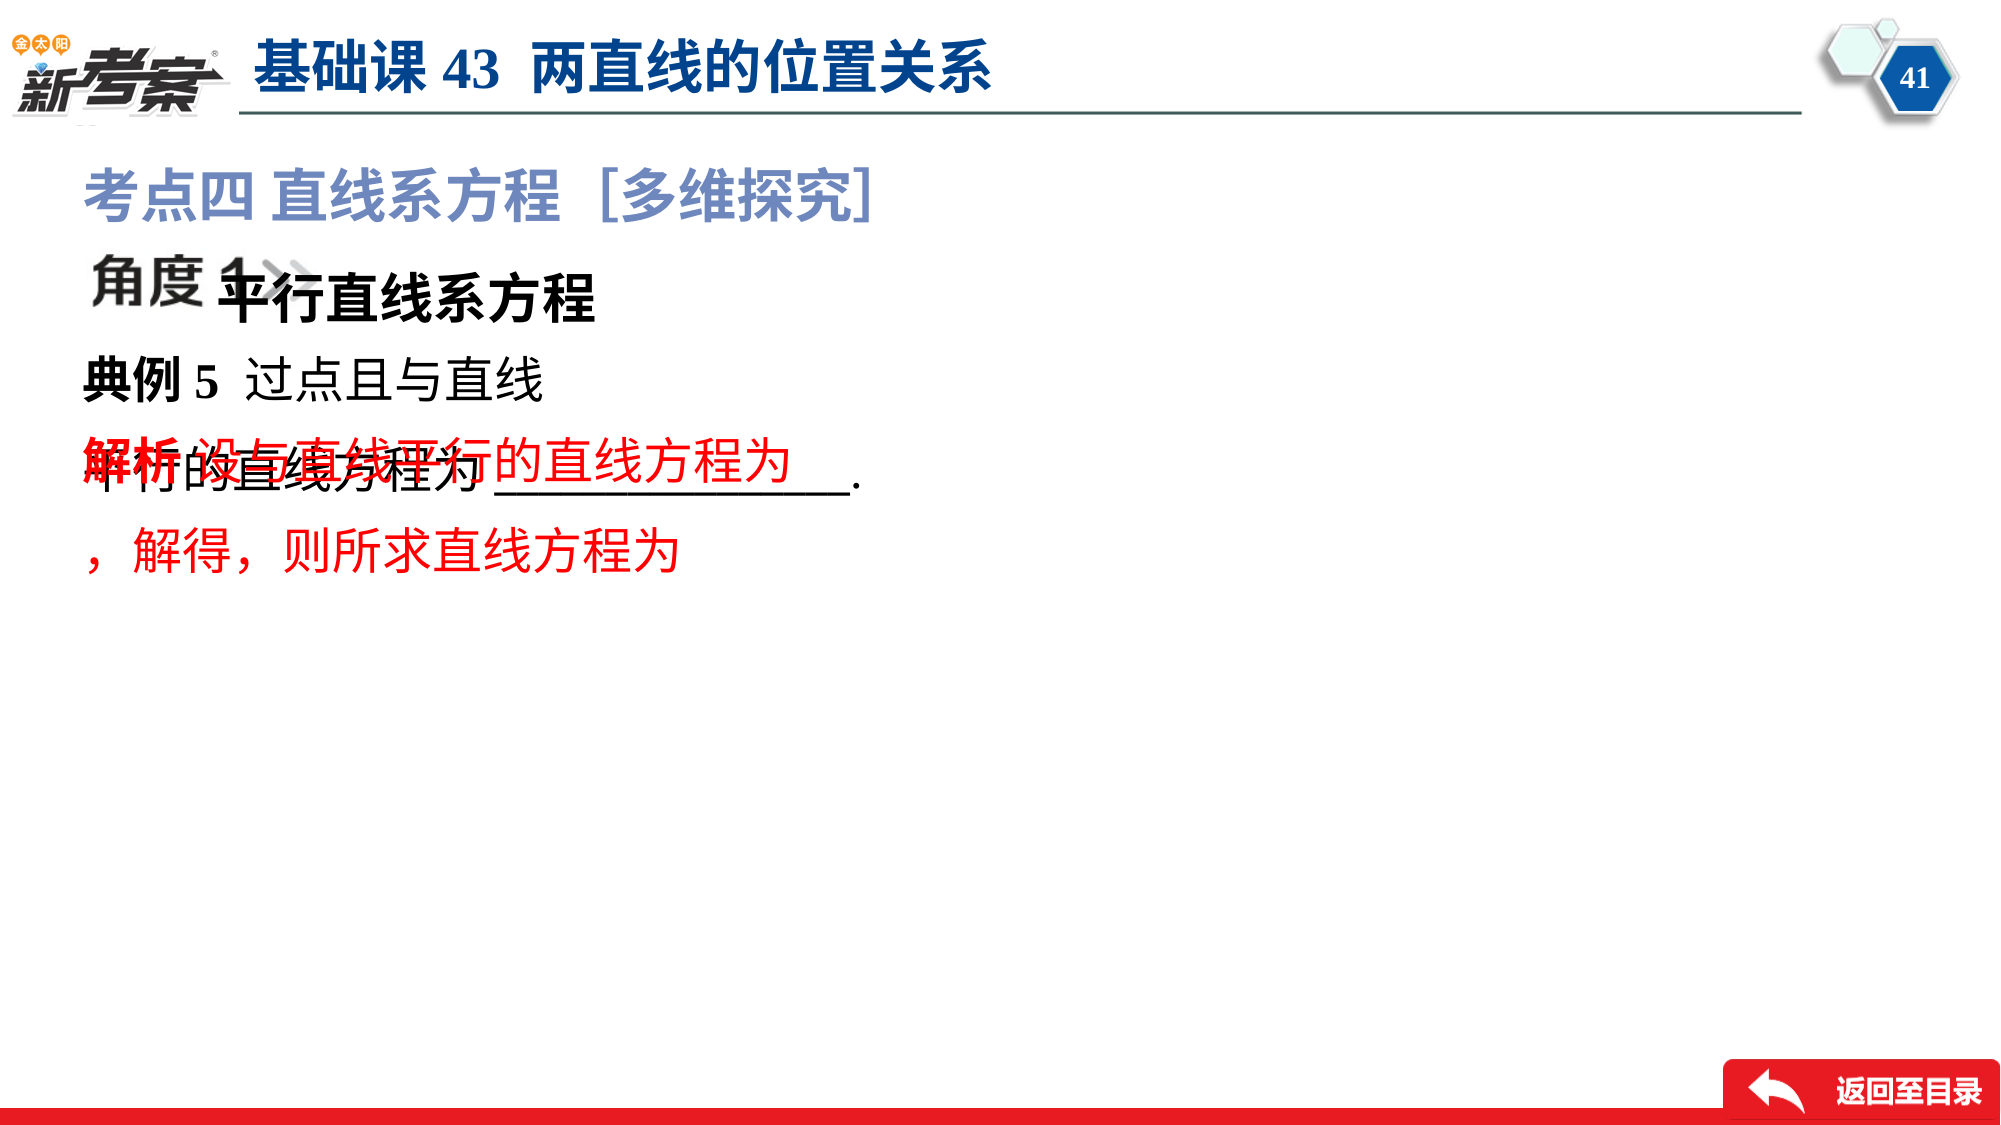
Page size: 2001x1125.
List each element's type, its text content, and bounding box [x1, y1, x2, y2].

text_box &5& 平行直线系方程 [82, 224, 1917, 344]
text_box 考点四 直线系方程［多维探究］ [82, 123, 1917, 224]
picture [0, 0, 2001, 1125]
